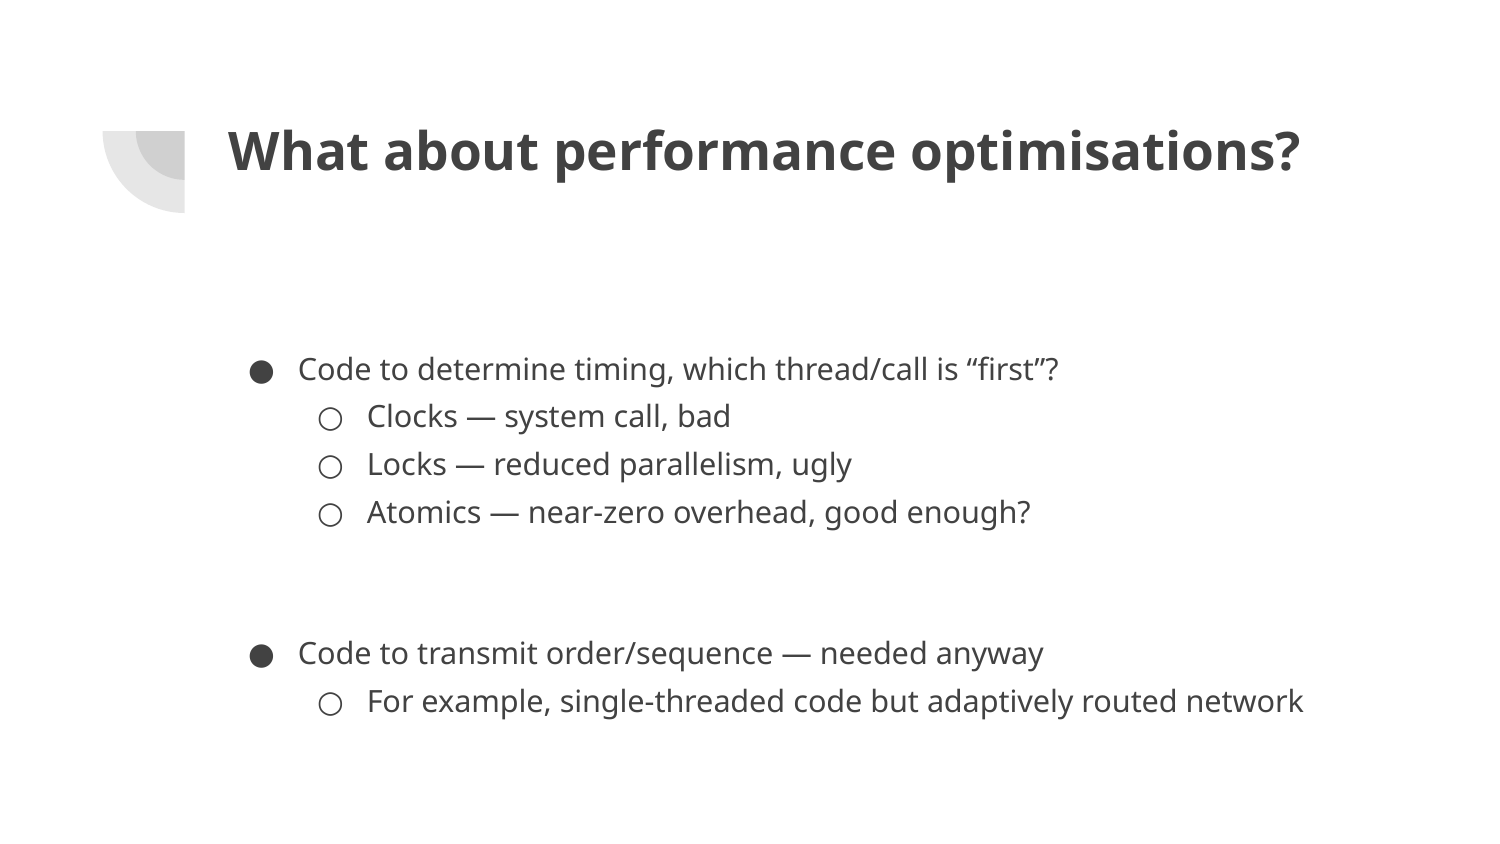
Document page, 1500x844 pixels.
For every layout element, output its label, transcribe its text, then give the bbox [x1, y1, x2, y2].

list Code to determine timing, which thread/call is “first”? Clocks — system call, bad Locks — reduced parallelism, ugly Atomics — near-zero overhead, good enough? Code to transmit order/sequence — needed anyway For example, single-threaded code but adaptively routed network [213, 326, 1368, 744]
title What about performance optimisations? [213, 98, 1368, 263]
